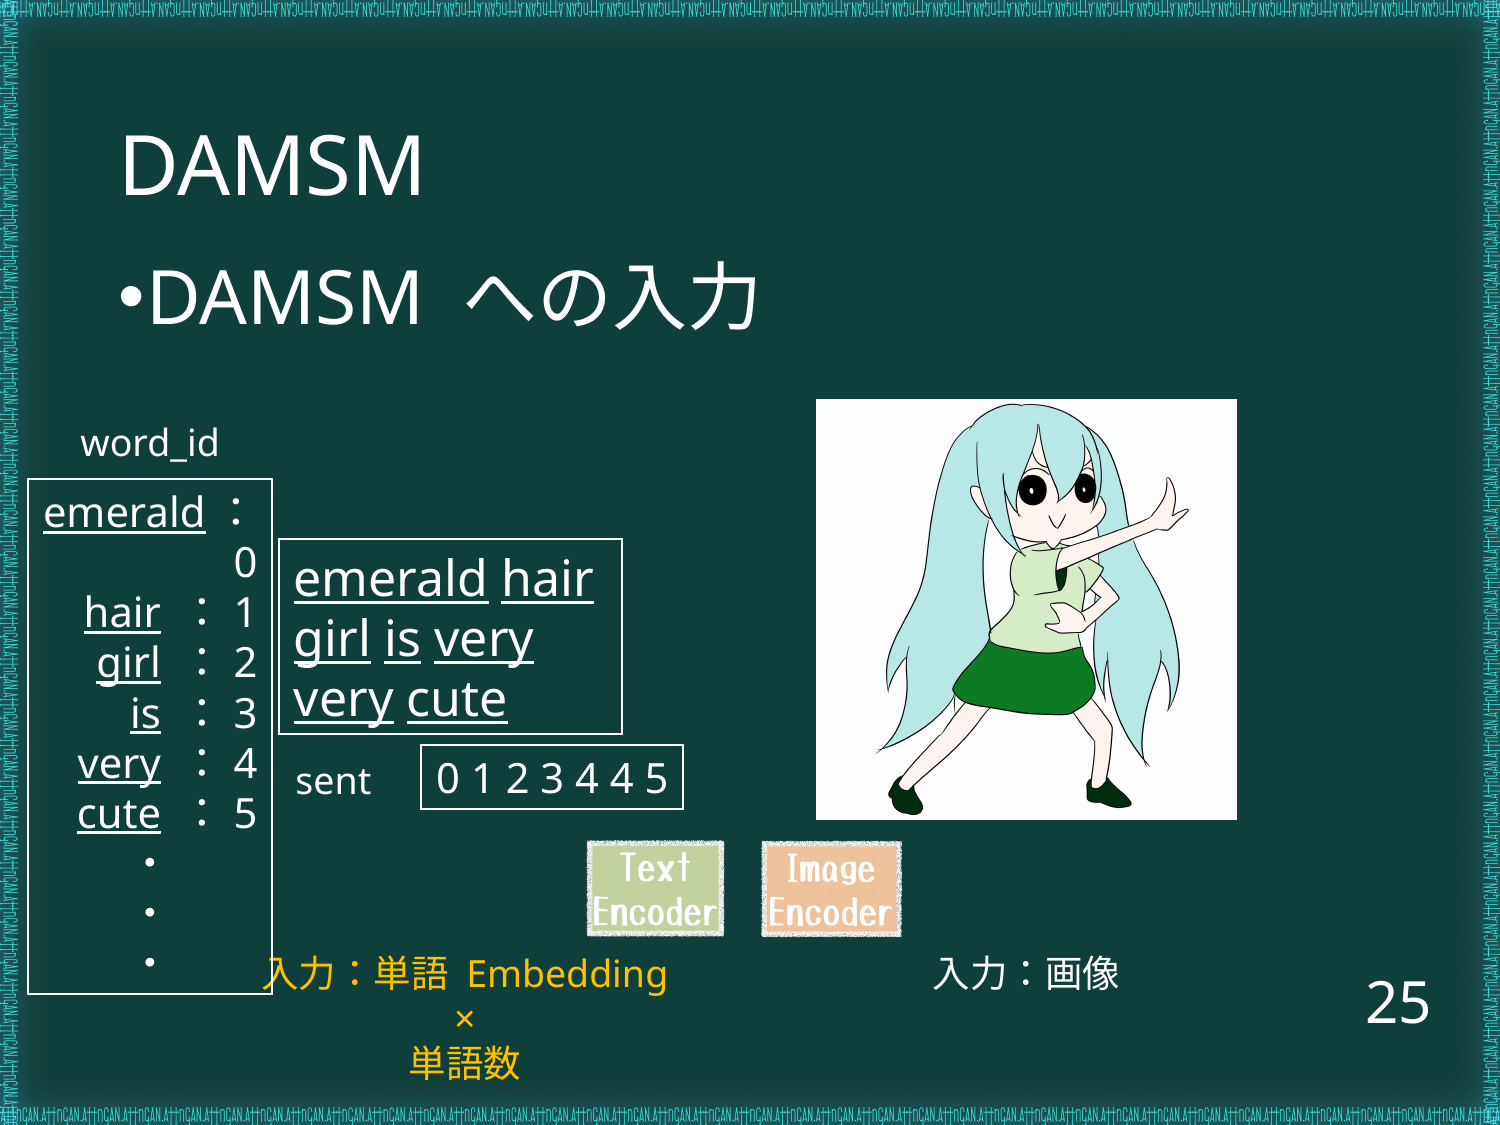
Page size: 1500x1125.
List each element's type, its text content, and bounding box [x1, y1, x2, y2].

text_box word_id [65, 411, 235, 472]
text_box emerald：0 hair ：1 girl ：2 is ：3 very ：4 cute ：5 ・ ・ ・ [27, 478, 273, 995]
slide_number 25 [1097, 972, 1447, 1037]
title DAMSM [103, 59, 1397, 252]
text_box 0 1 2 3 4 4 5 [420, 744, 545, 810]
text_box 入力：画像 [955, 942, 1136, 1002]
text_box emerald hair girl is very very cute [278, 538, 623, 735]
text_box sent [280, 749, 387, 810]
list DAMSM への入力 [103, 252, 1397, 967]
text_box 入力：単語 Embedding × 単語数 [246, 942, 684, 1092]
picture [0, 0, 1500, 1125]
